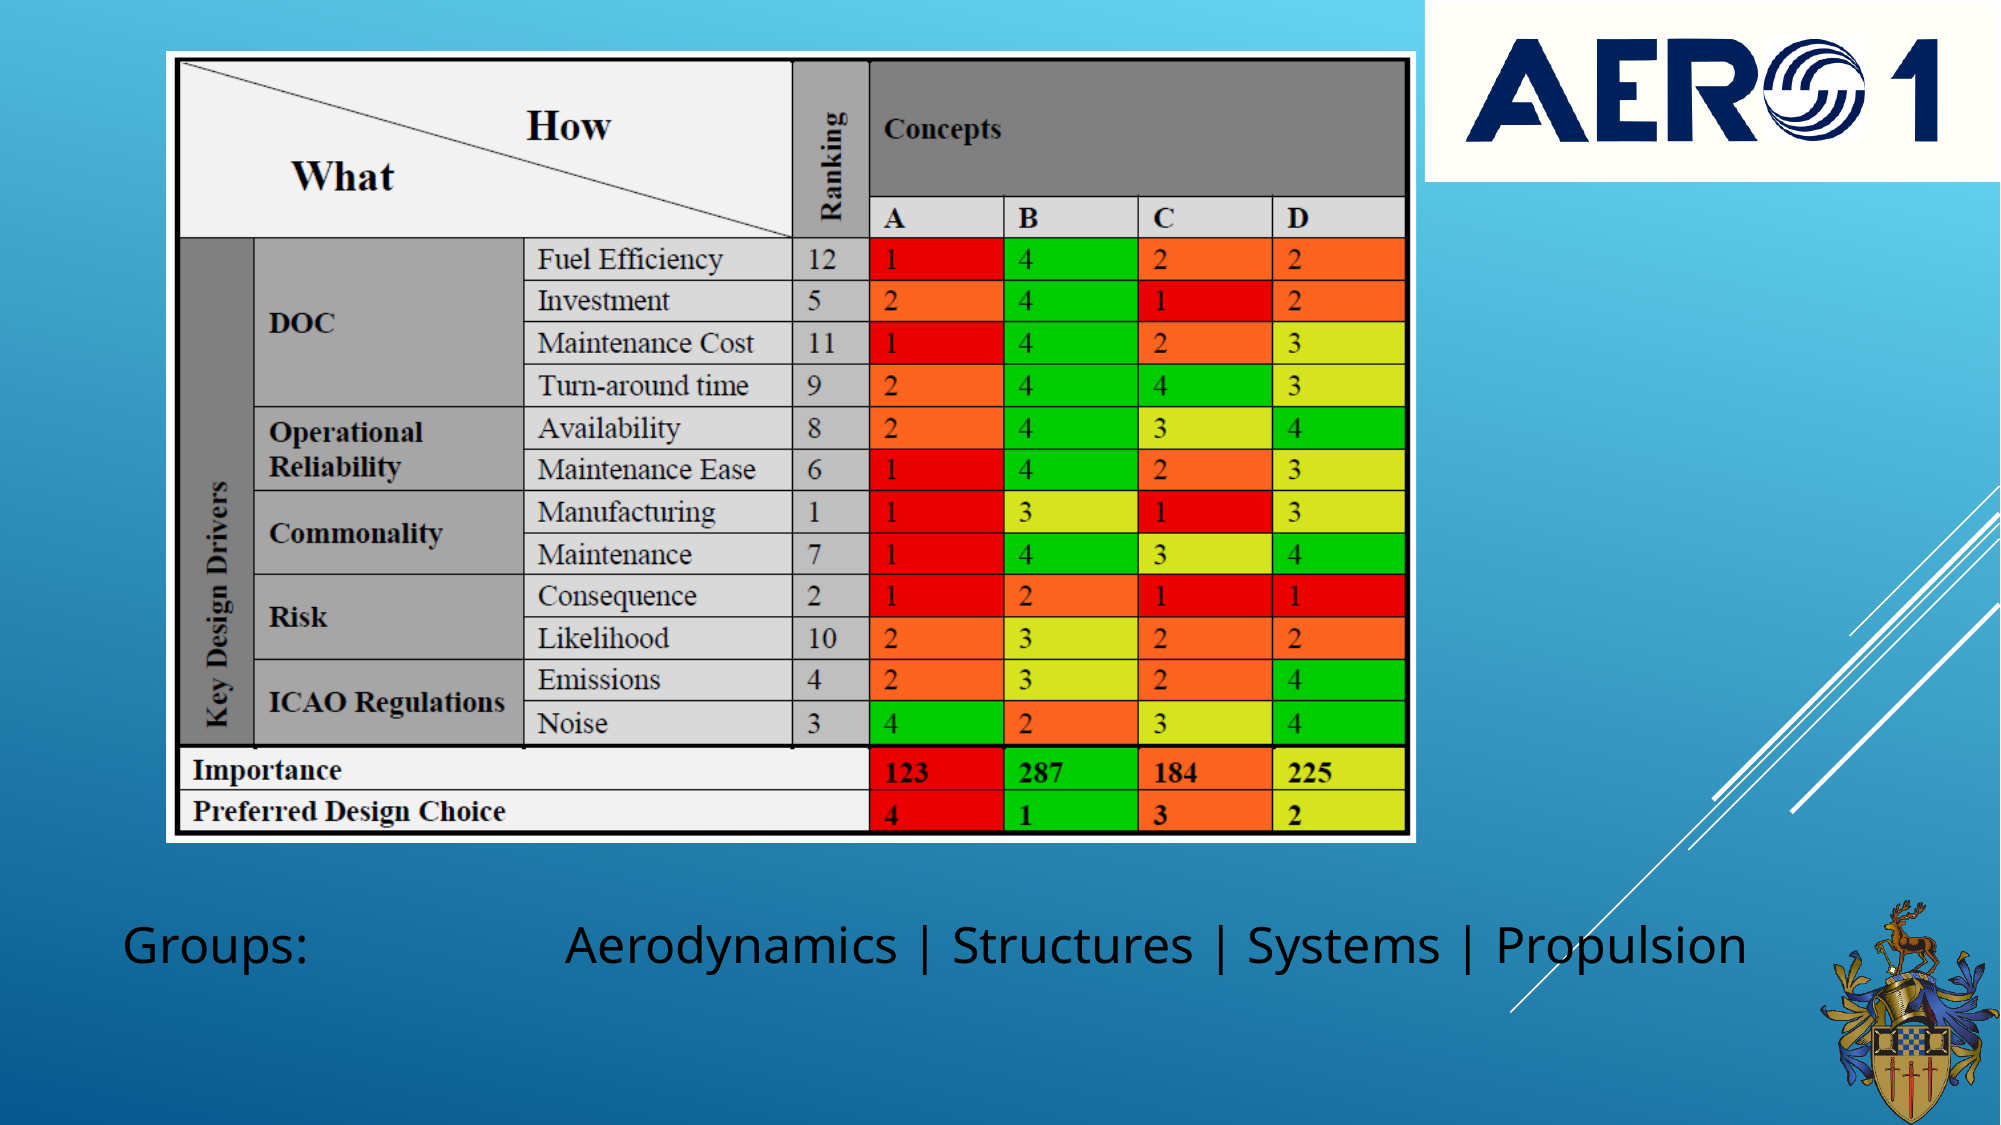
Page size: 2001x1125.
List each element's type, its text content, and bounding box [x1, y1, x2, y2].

picture [165, 50, 1417, 843]
picture [1820, 900, 2000, 1125]
picture [1424, 0, 2000, 182]
list Groups: Aerodynamics | Structures | Systems | Propulsion [107, 845, 1810, 1112]
